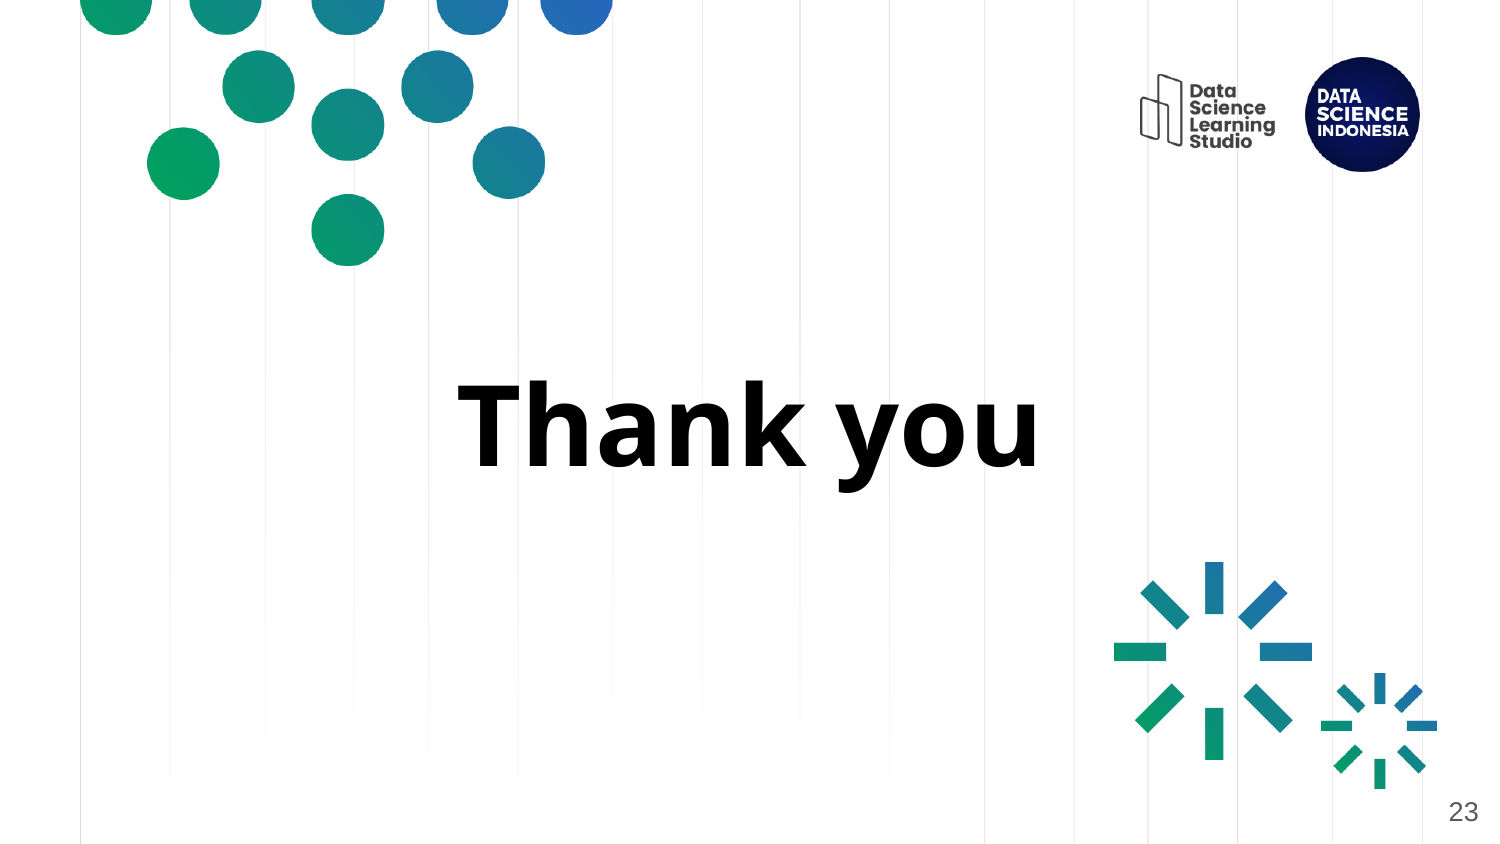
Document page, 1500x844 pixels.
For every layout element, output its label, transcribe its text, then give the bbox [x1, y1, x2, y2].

picture [0, 0, 1500, 844]
slide_number ‹#› [1403, 779, 1494, 844]
title Thank you [86, 338, 1414, 505]
